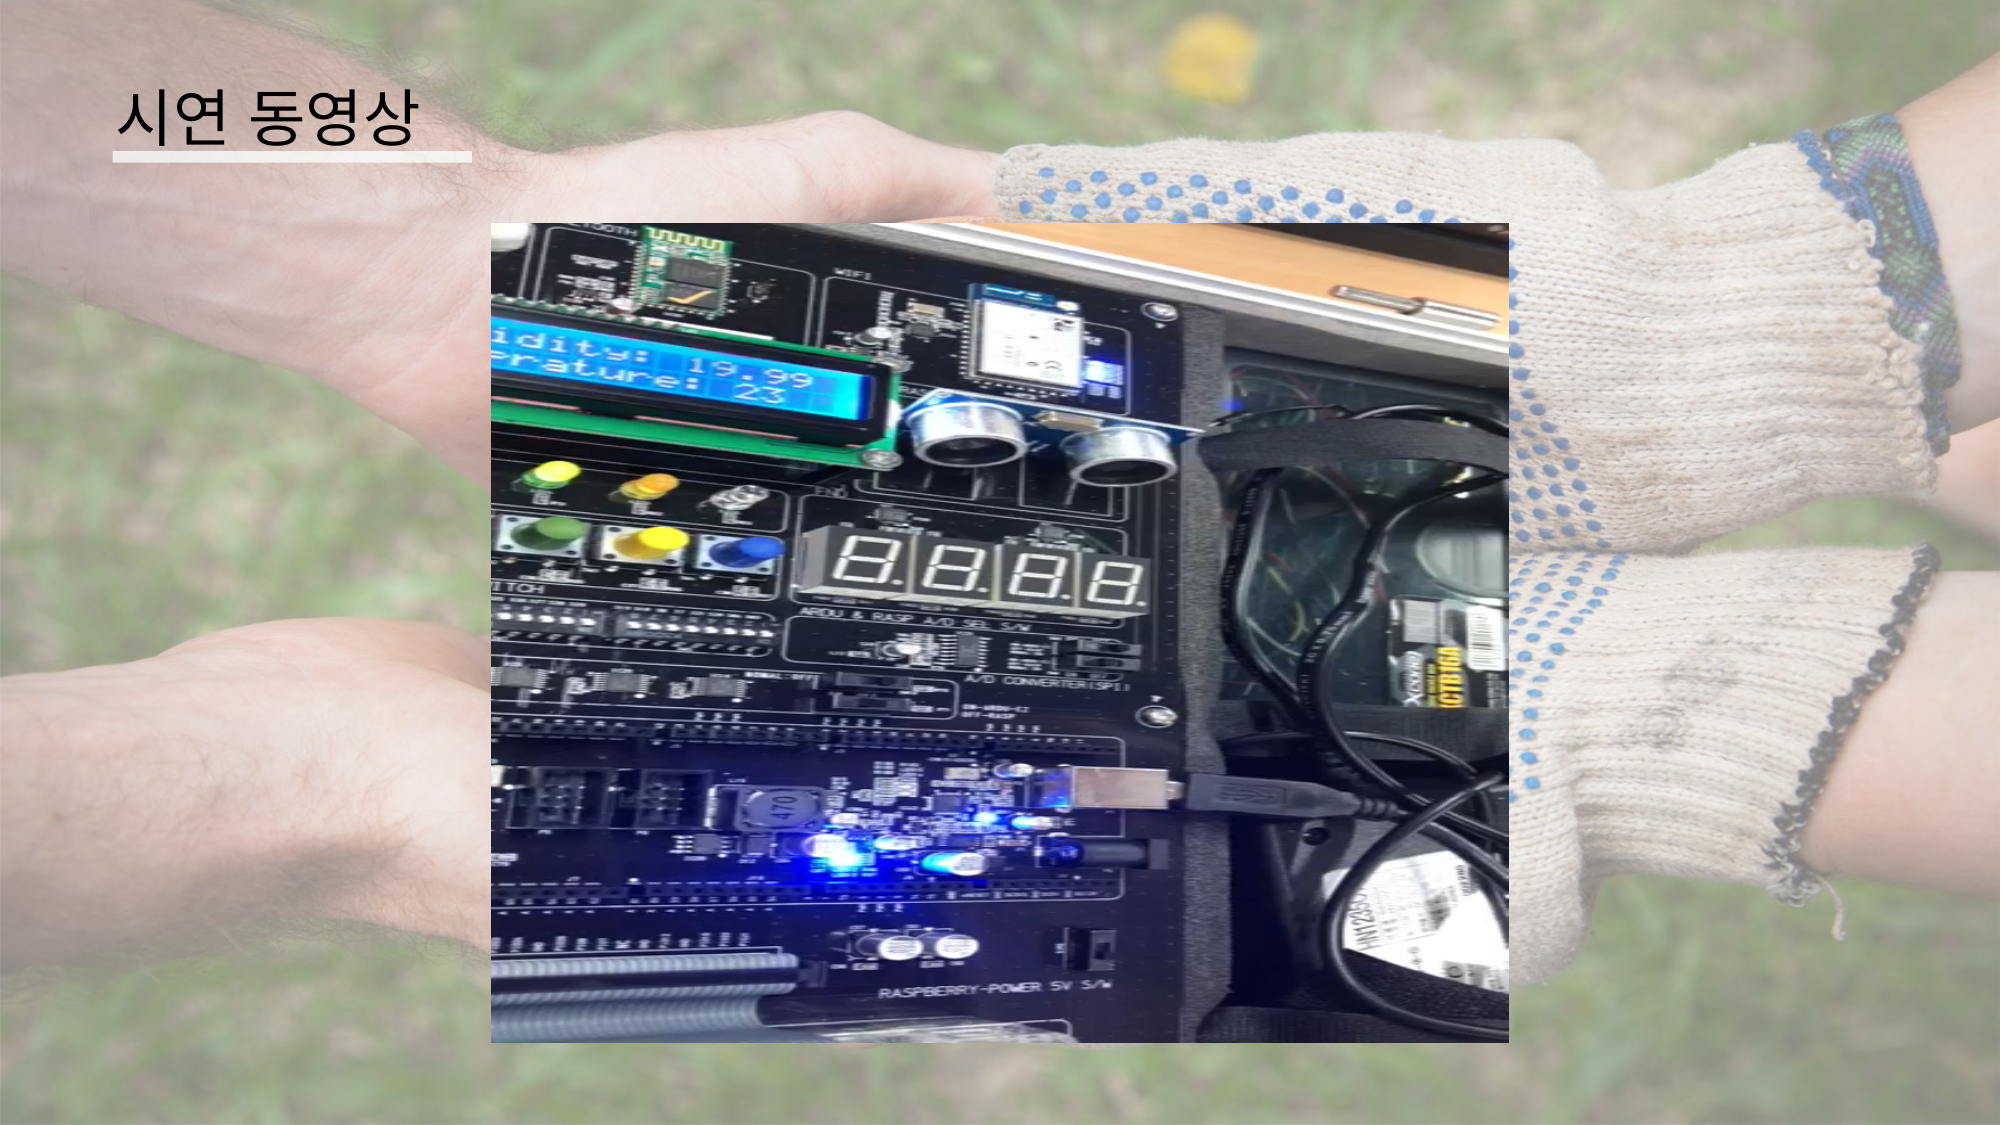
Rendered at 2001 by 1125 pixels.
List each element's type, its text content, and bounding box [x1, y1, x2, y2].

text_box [490, 222, 1510, 1044]
text_box [111, 150, 473, 164]
text_box 시연 동영상 [101, 71, 436, 162]
